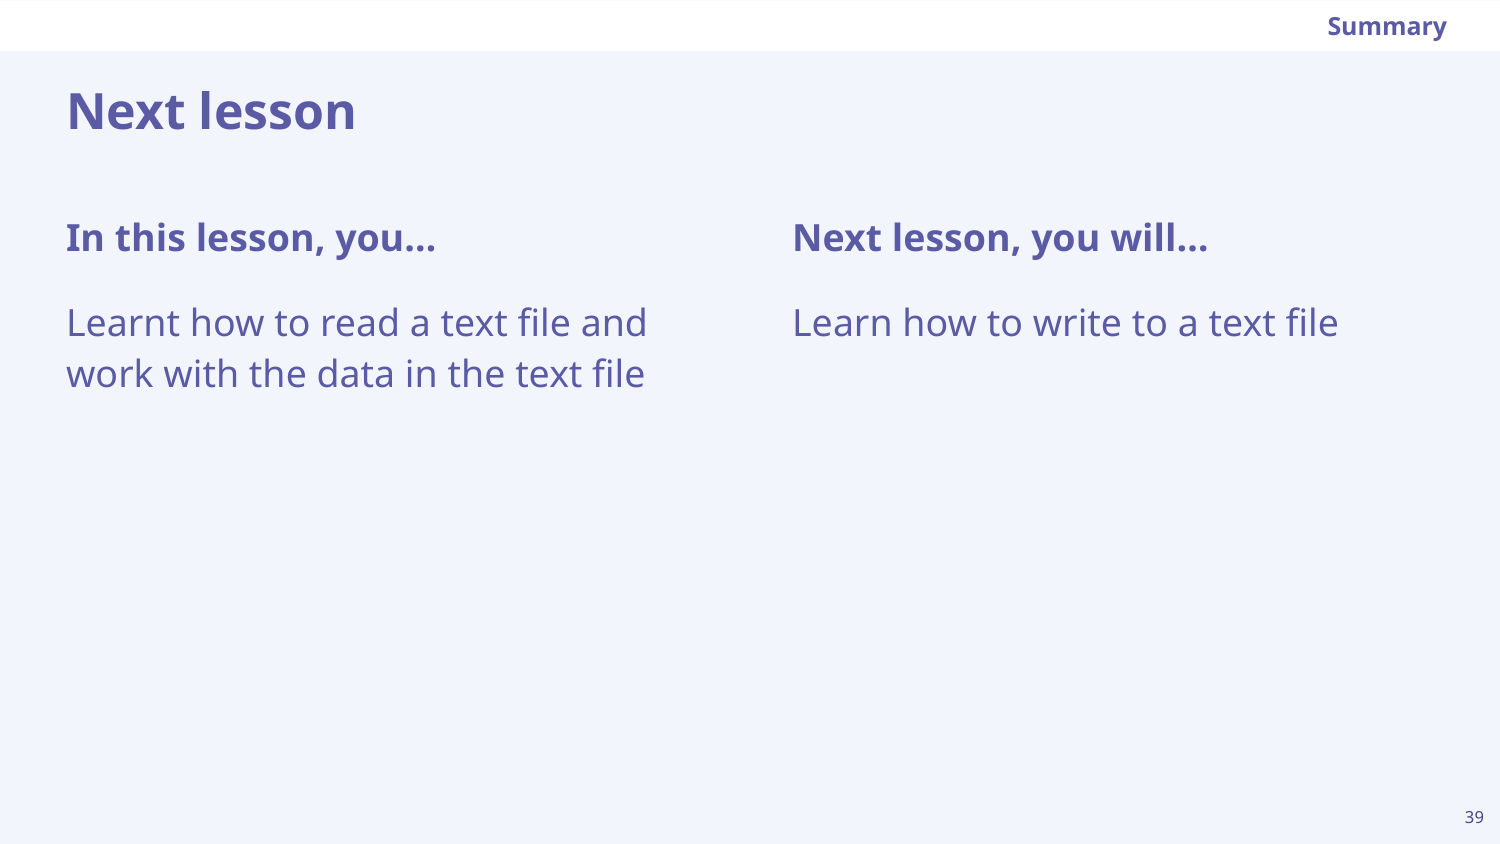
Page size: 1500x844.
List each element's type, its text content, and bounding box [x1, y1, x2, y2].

slide_number ‹#› [1448, 792, 1500, 844]
title Next lesson [51, 52, 1449, 167]
subtitle Summary [862, 0, 1448, 52]
list In this lesson, you… Learnt how to read a text file and work with the data in the text file [51, 191, 723, 793]
list Next lesson, you will… Learn how to write to a text file [776, 191, 1449, 793]
